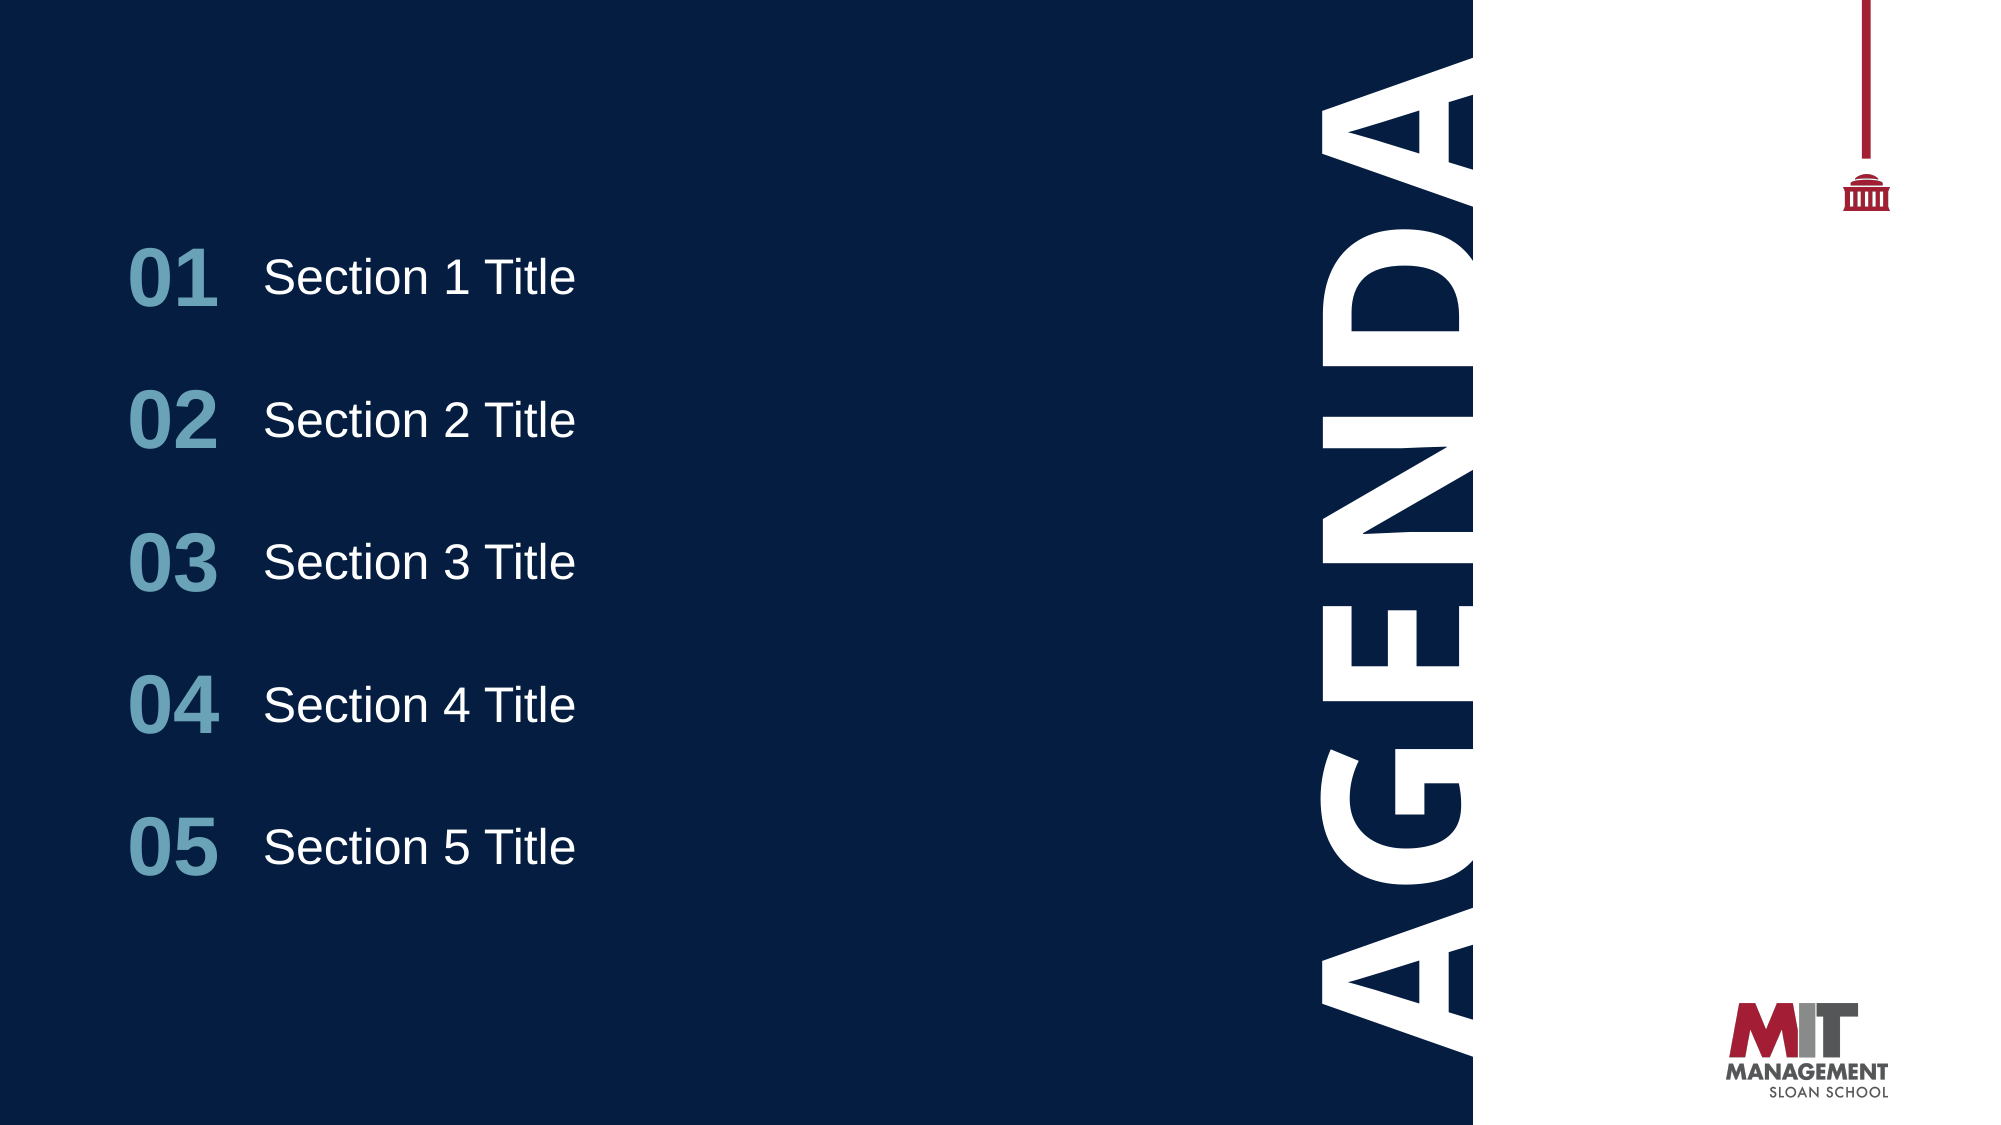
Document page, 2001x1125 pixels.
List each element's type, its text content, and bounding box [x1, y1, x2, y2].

table_cell 04 [113, 634, 248, 776]
table_cell Section 3 Title [248, 491, 1152, 634]
table_header 01 [113, 207, 248, 349]
table_cell Section 2 Title [248, 349, 1152, 491]
table_cell Section 4 Title [248, 634, 1152, 776]
table_cell 02 [113, 349, 248, 491]
picture [1843, 174, 1890, 211]
picture [1726, 1003, 1888, 1098]
table_cell 03 [113, 491, 248, 634]
table_cell 05 [113, 776, 248, 918]
table_header Section 1 Title [248, 207, 1152, 349]
table_cell Section 5 Title [248, 776, 1152, 918]
